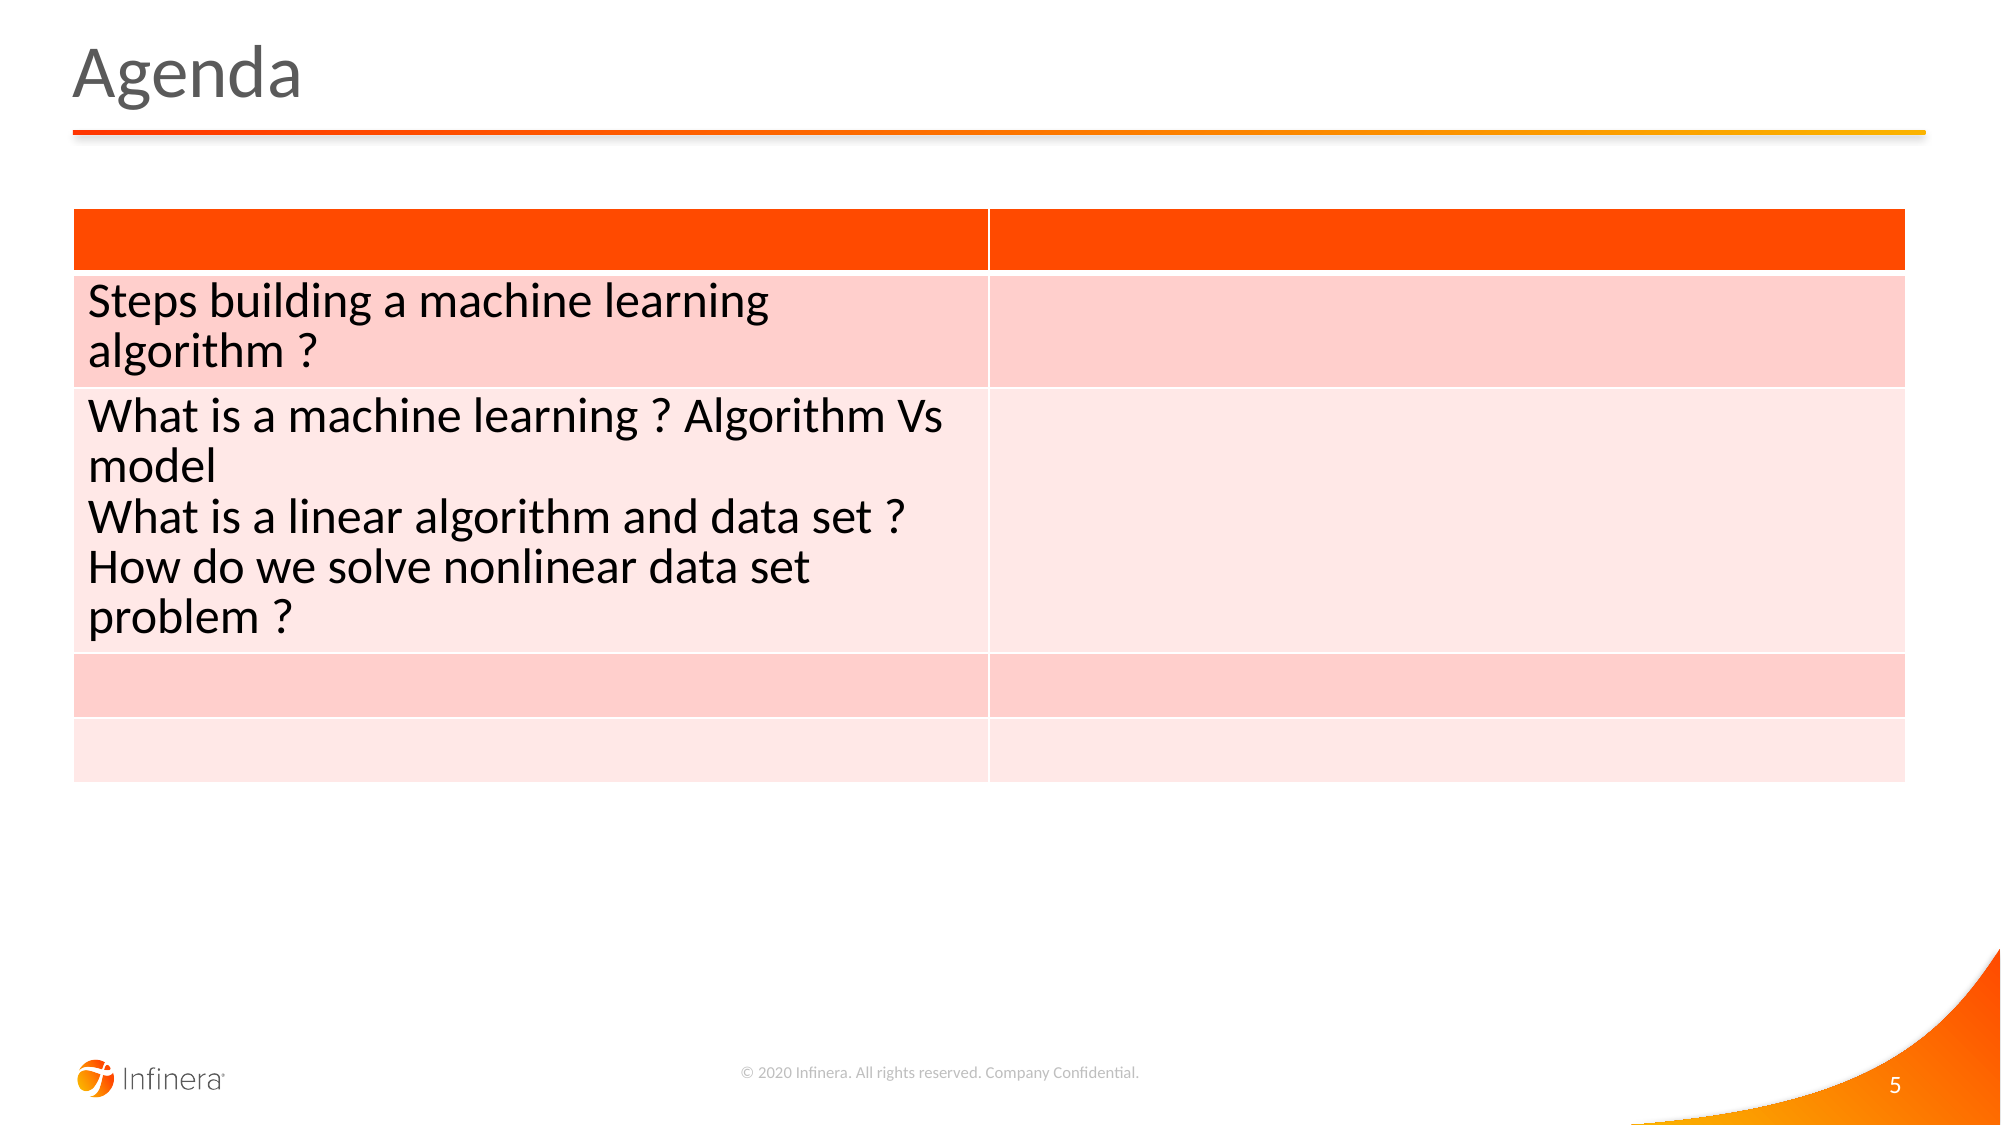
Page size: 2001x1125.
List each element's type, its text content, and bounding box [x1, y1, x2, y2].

table_header [990, 209, 1905, 270]
table_cell What is a machine learning ? Algorithm Vs model What is a linear algorithm and data set ? How do we solve nonlinear data set problem ? [74, 389, 988, 652]
title Agenda [72, 1, 1906, 135]
table_cell [990, 654, 1905, 717]
table_header [74, 209, 988, 270]
table_cell Steps building a machine learning algorithm ? [74, 276, 988, 387]
table_cell [74, 719, 988, 782]
table_cell [990, 389, 1905, 652]
table_cell [990, 719, 1905, 782]
table_cell [74, 654, 988, 717]
table_cell [990, 276, 1905, 387]
picture [75, 1057, 227, 1100]
